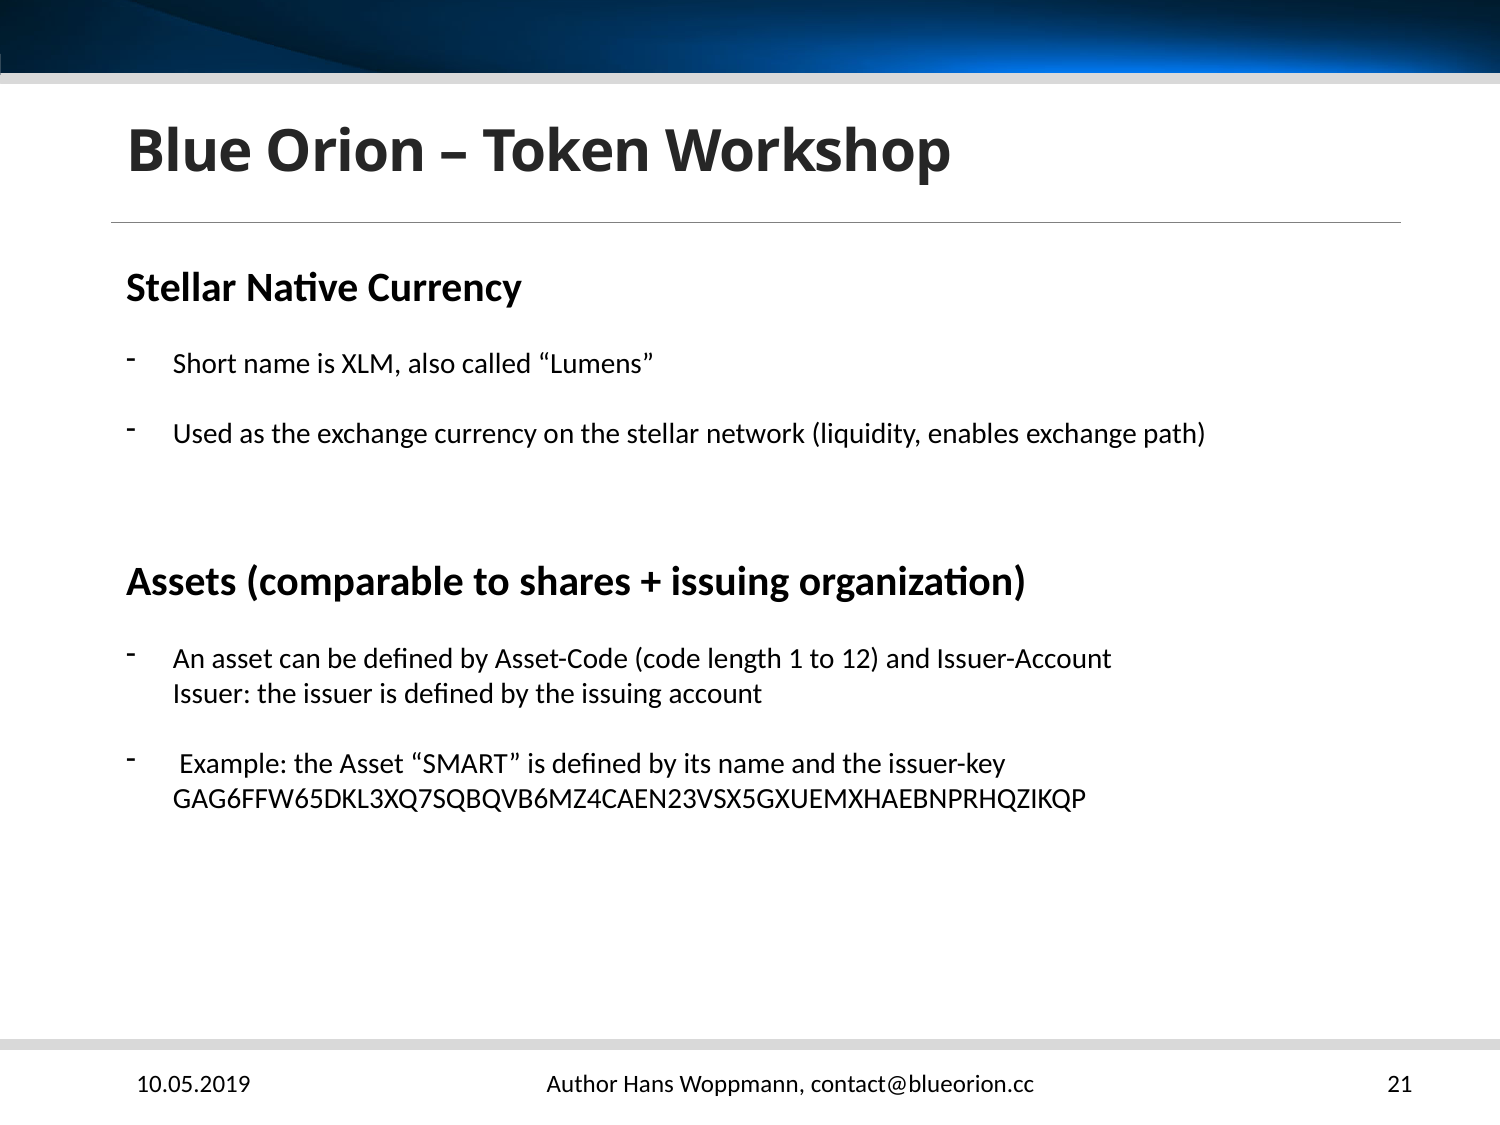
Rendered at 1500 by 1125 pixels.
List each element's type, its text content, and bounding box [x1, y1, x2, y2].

picture [0, 0, 1500, 73]
text_box Stellar Native Currency Short name is XLM, also called “Lumens” Used as the exchange currency on the stellar network (liquidity, enables exchange path) Assets (comparable to shares + issuing organization) An asset can be defined by Asset-Code (code length 1 to 12) and Issuer-Account Issuer: the issuer is defined by the issuing account Example: the Asset “SMART” is defined by its name and the issuer-key GAG6FFW65DKL3XQ7SQBQVB6MZ4CAEN23VSX5GXUEMXHAEBNPRHQZIKQP [111, 252, 1343, 857]
title Blue Orion – Token Workshop [111, 110, 1402, 191]
